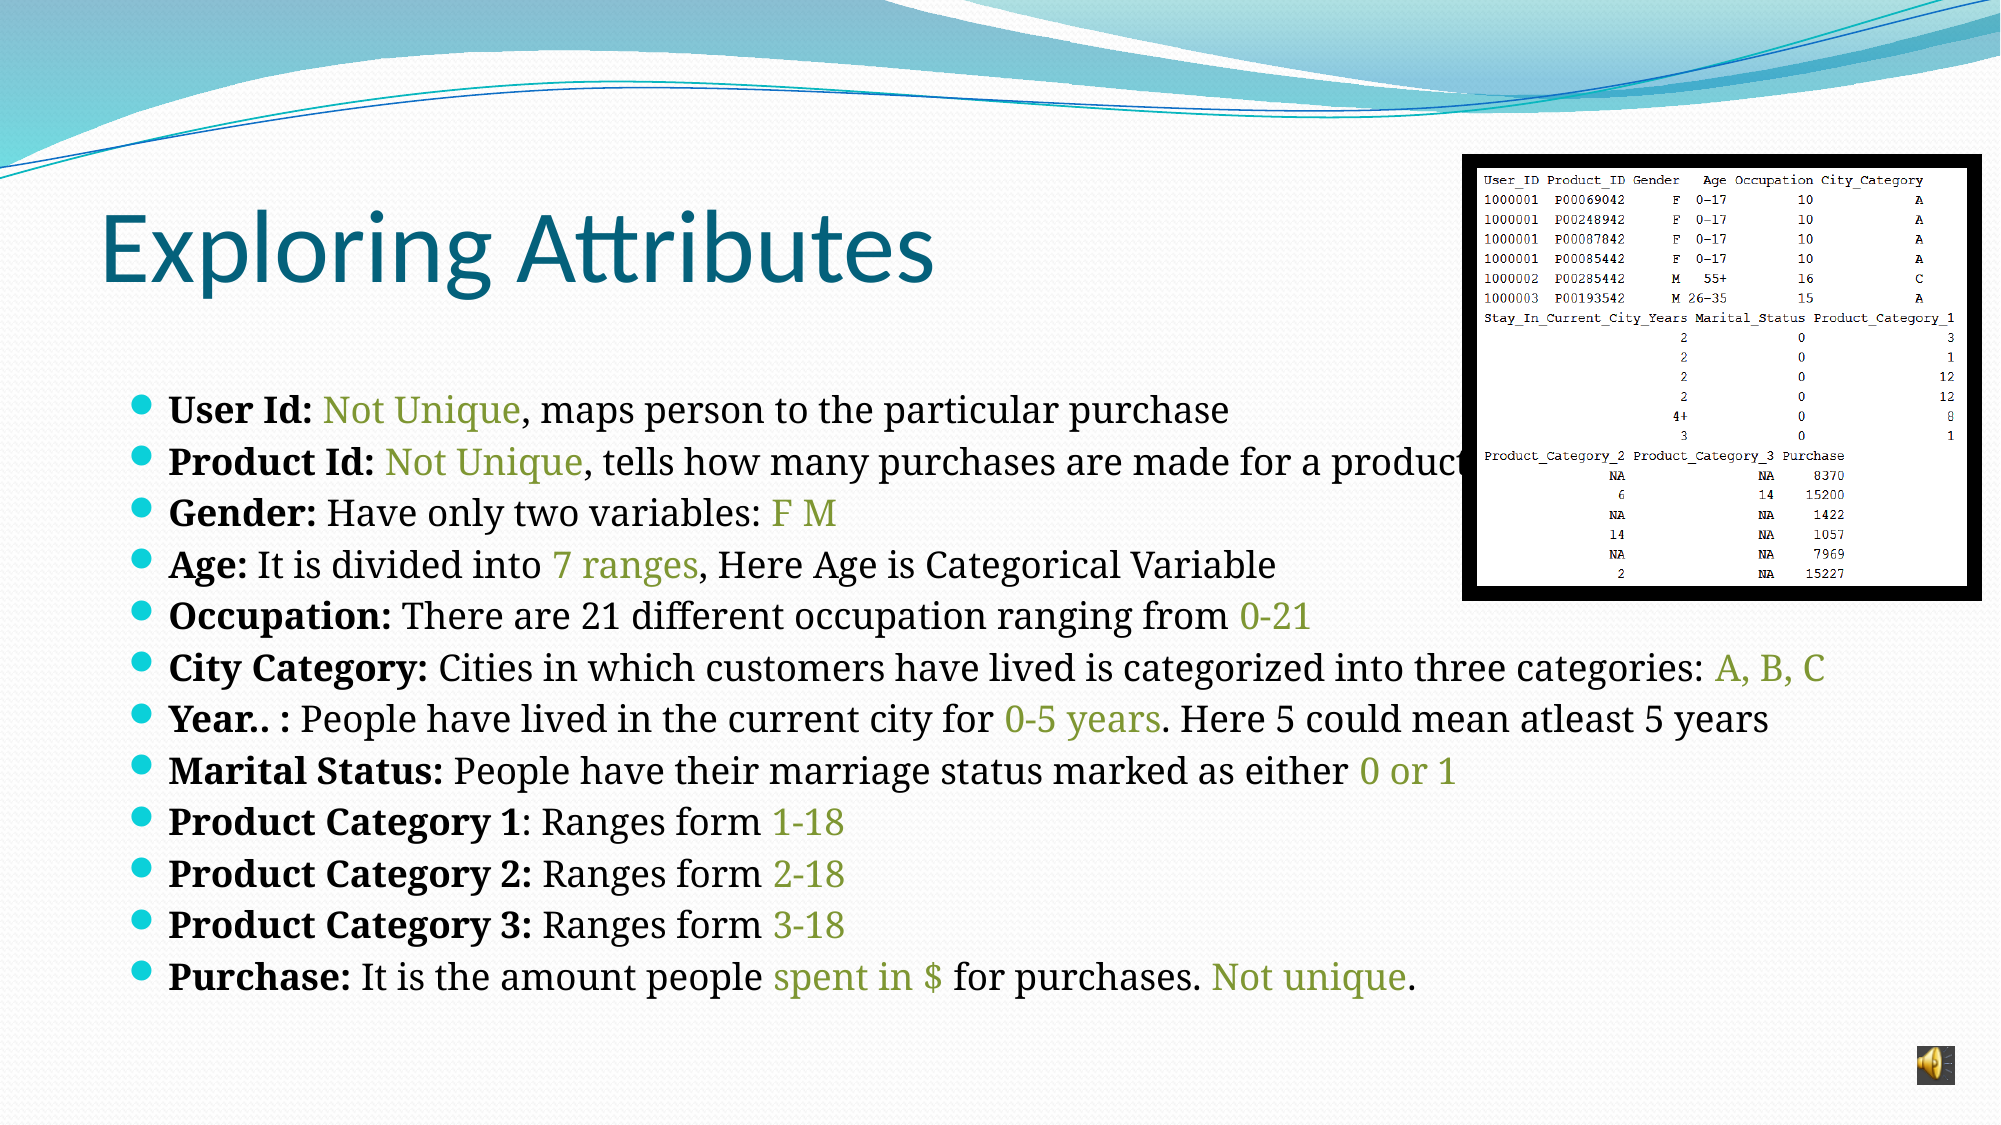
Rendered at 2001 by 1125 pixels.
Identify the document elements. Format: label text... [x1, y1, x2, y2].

picture [1915, 1045, 1957, 1086]
list User Id: Not Unique, maps person to the particular purchase Product Id: Not Unique, tells how many purchases are made for a product Gender: Have only two variables: F M Age: It is divided into 7 ranges, Here Age is Categorical Variable Occupation: There are 21 different occupation ranging from 0-21 City Category: Cities in which customers have lived is categorized into three categories: A, B, C Year.. : People have lived in the current city for 0-5 years. Here 5 could mean atleast 5 years Marital Status: People have their marriage status marked as either 0 or 1 Product Category 1: Ranges form 1-18 Product Category 2: Ranges form 2-18 Product Category 3: Ranges form 3-18 Purchase: It is the amount people spent in $ for purchases. Not unique. [114, 379, 1863, 1069]
picture [1476, 167, 1968, 587]
title Exploring Attributes [99, 115, 1900, 303]
